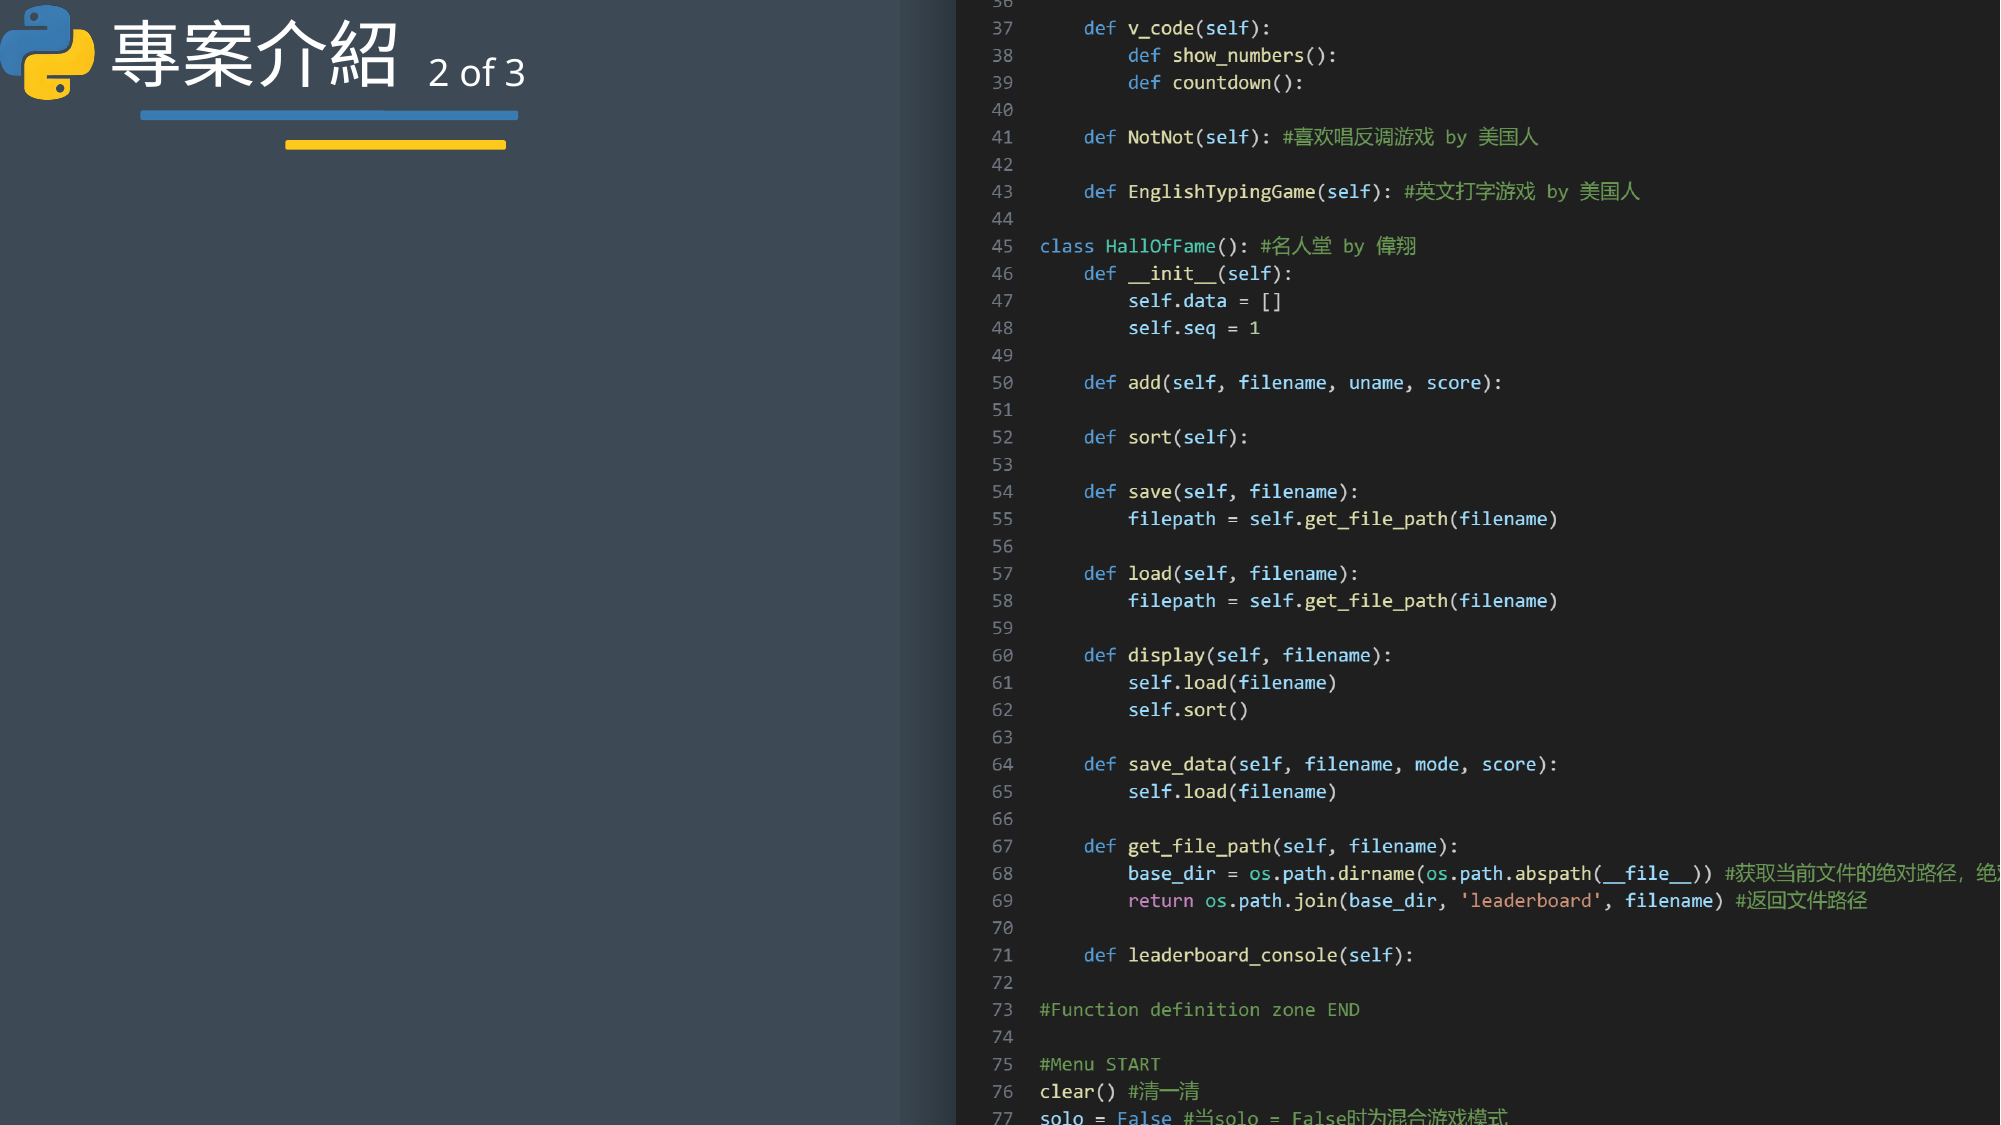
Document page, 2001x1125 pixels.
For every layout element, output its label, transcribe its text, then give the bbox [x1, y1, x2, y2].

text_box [141, 111, 518, 149]
text_box 2 of 3 [413, 41, 542, 102]
text_box 專案介紹 [170, 1, 899, 104]
picture [899, 0, 2000, 1125]
picture [0, 0, 170, 145]
